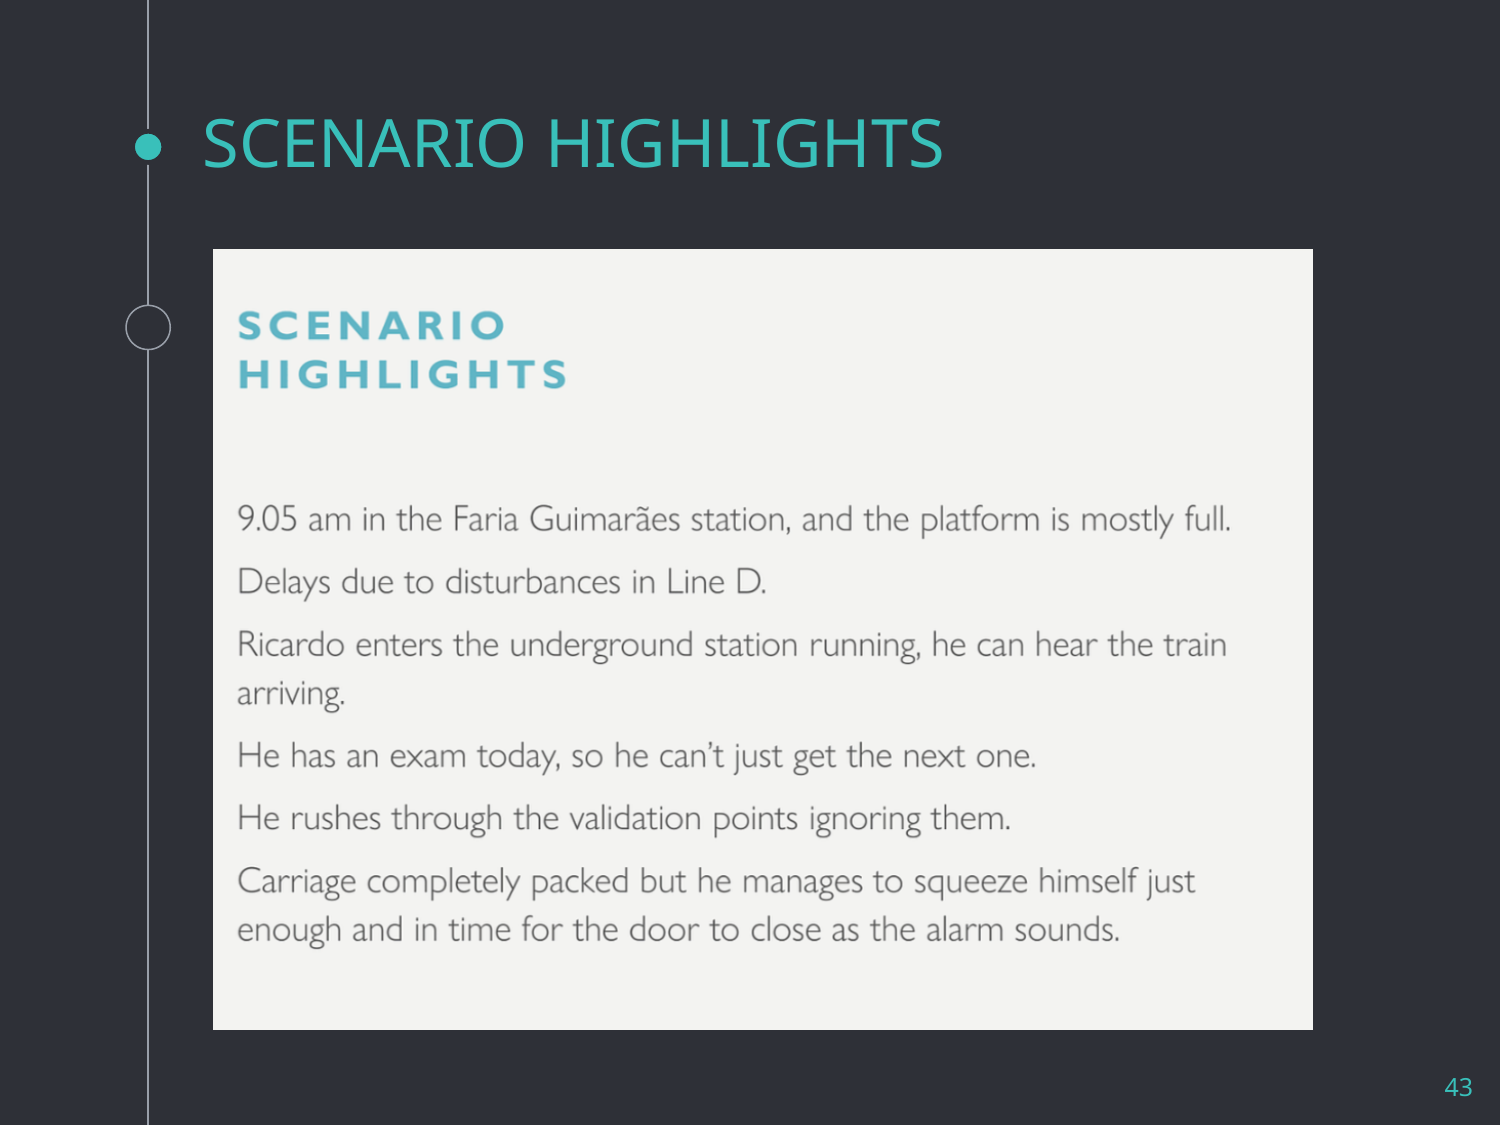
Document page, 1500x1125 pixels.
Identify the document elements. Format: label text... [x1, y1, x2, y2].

title SCENARIO HIGHLIGHTS [187, 120, 1313, 196]
picture [213, 248, 1313, 1030]
slide_number 43 [1398, 1056, 1489, 1125]
